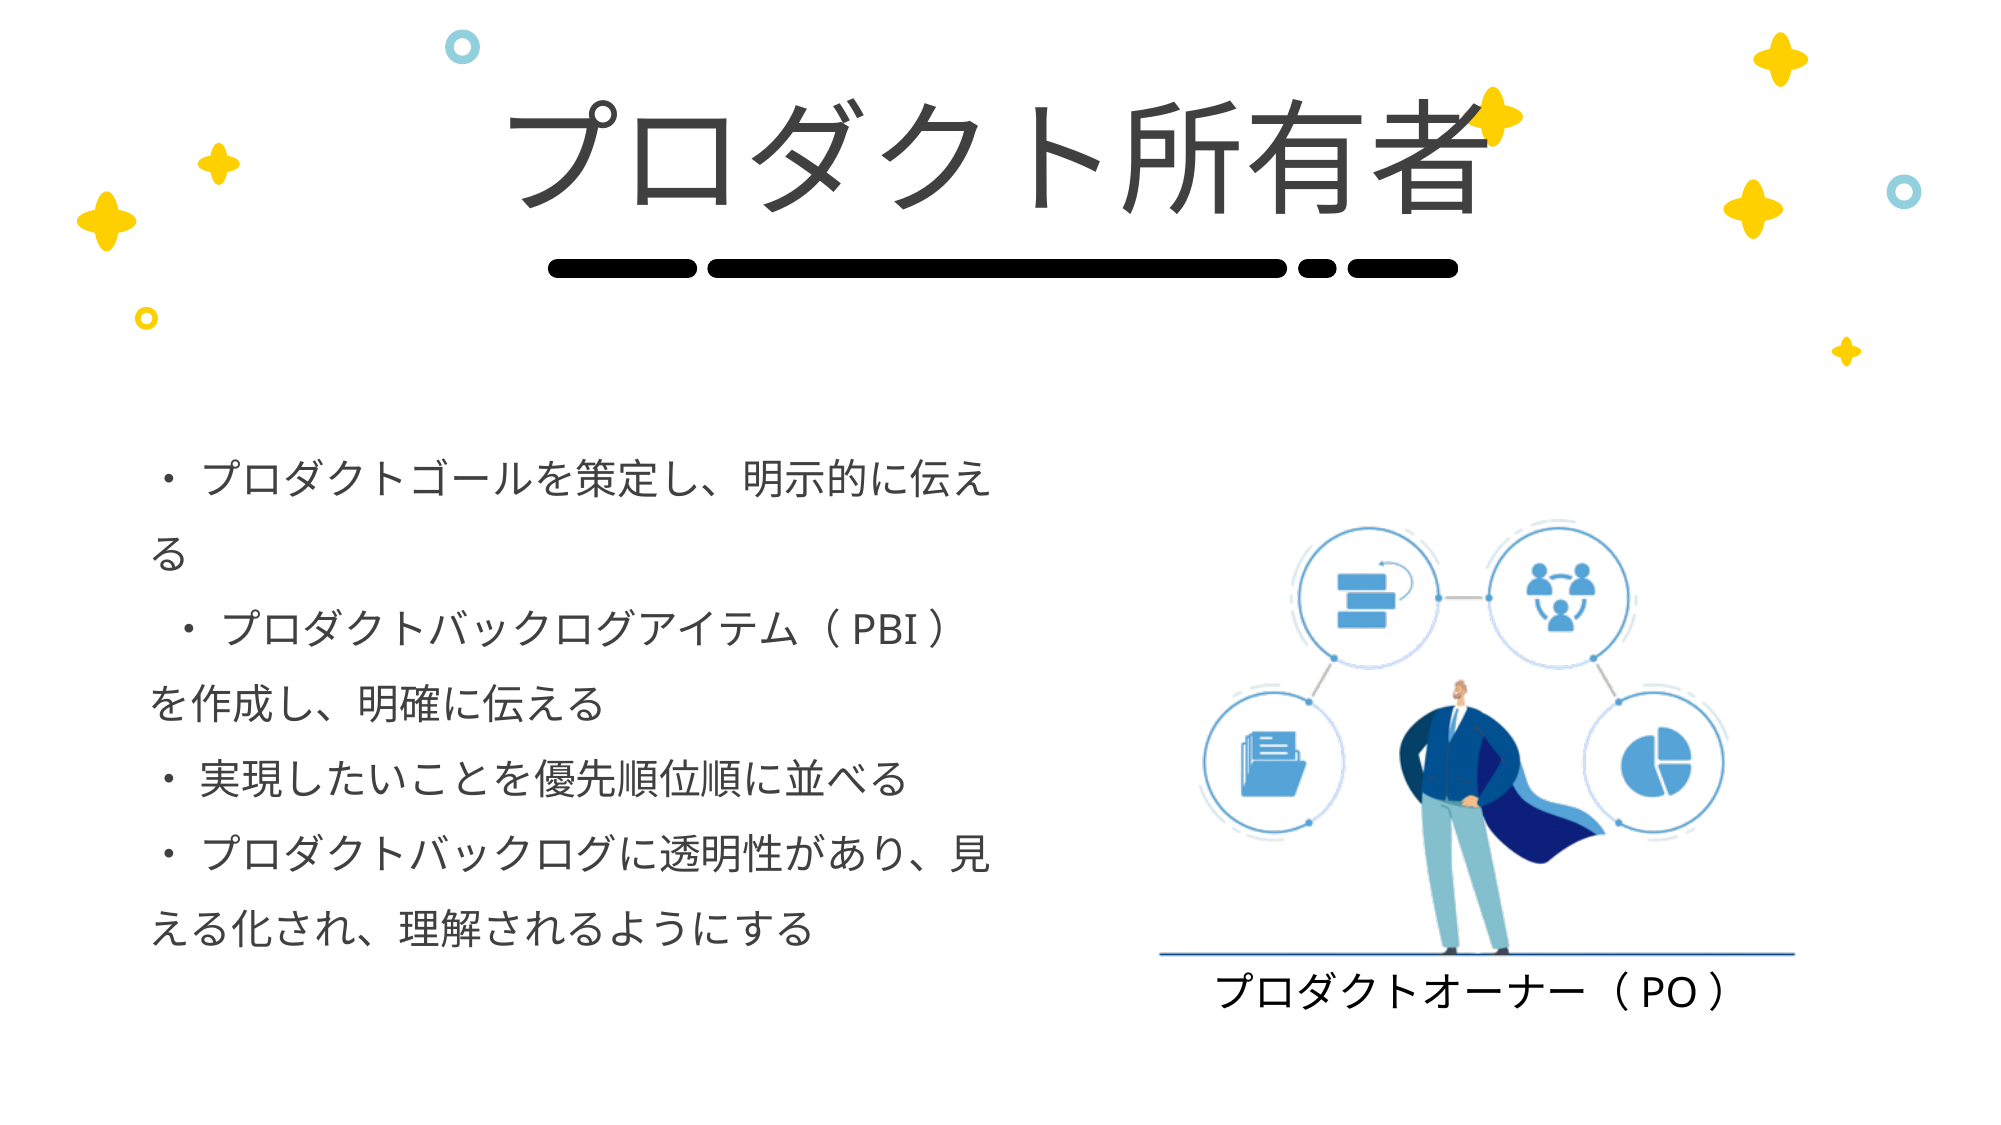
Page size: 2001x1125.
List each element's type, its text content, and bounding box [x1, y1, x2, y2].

text_box プロダクト所有者 [557, 71, 1509, 237]
text_box プロダクトオーナー（PO） [1166, 981, 1797, 1024]
picture [76, 29, 1458, 375]
text_box ・ プロダクトゴールを策定し、明示的に伝える ・ プロダクトバックログアイテム（PBI）を作成し、明確に伝える ・ 実現したいことを優先順位順に並べる ・ プロダクトバックログに透明性があり、見える化され、理解されるようにする [134, 420, 1009, 961]
picture [1082, 0, 1925, 981]
